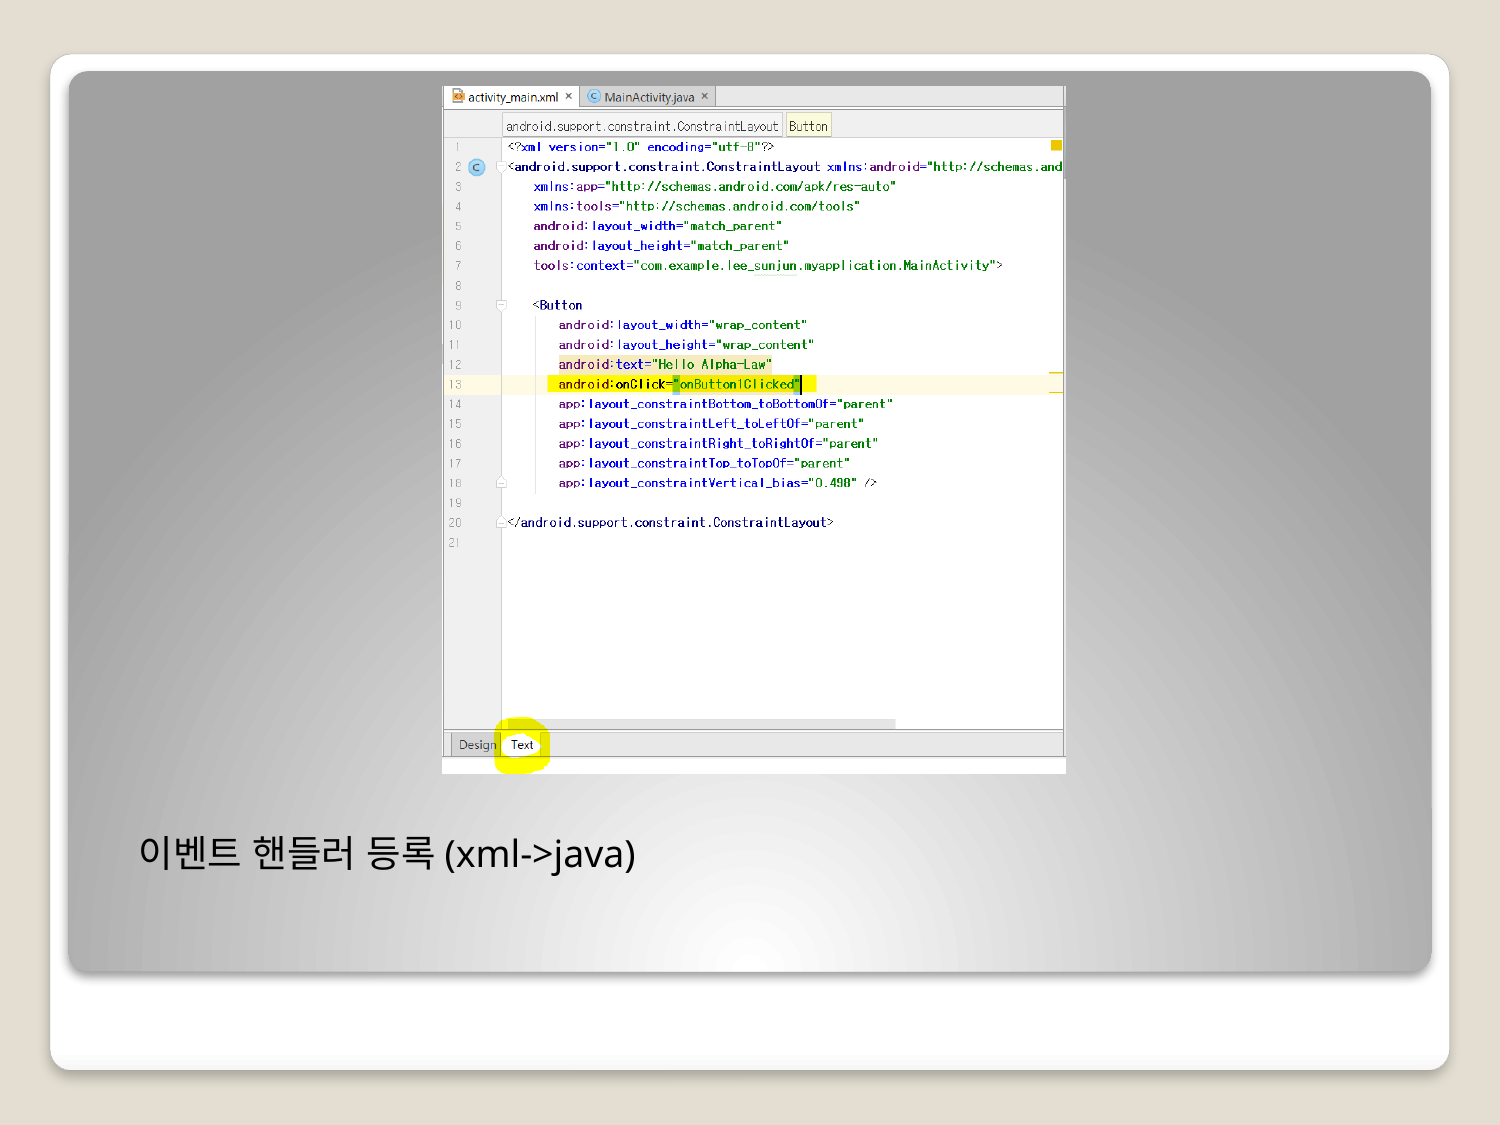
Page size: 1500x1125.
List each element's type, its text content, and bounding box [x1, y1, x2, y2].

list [441, 86, 1066, 775]
text_box 이벤트 핸들러 등록(xml->java) [123, 822, 1400, 882]
